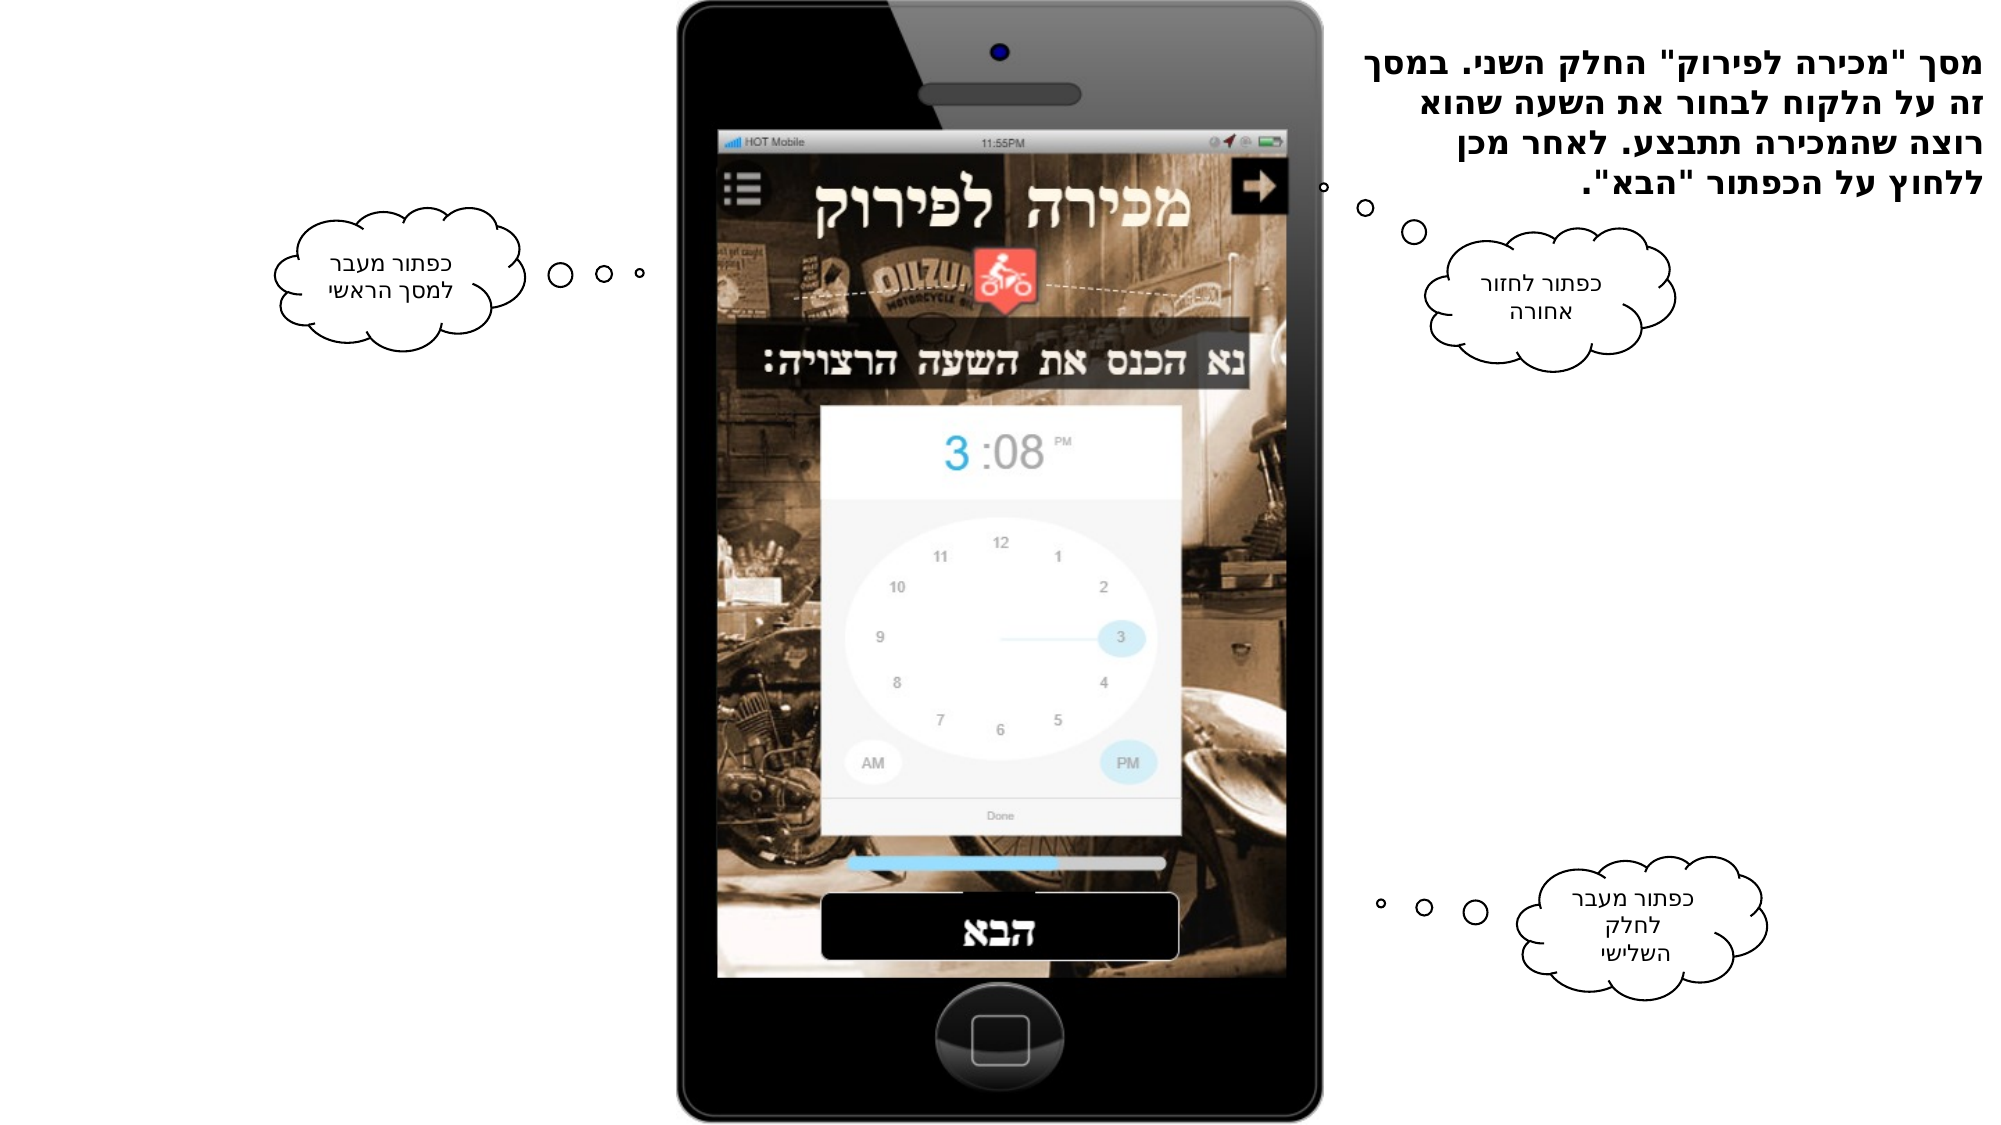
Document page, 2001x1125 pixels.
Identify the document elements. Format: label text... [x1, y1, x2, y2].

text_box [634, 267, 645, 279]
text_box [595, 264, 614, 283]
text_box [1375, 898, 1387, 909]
text_box מסך "מכירה לפירוק" החלק השני. במסך זה על הלקוח לבחור את השעה שהוא רוצה שהמכירה תתבצע. לאחר מכן ללחוץ על הכפתור "הבא". [1336, 34, 2000, 254]
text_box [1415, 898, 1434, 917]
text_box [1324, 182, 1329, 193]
text_box כפתור לחזור אחורה [1356, 198, 1375, 218]
text_box כפתור מעבר לחלק השלישי [1462, 899, 1489, 926]
text_box כפתור לחזור אחורה [1423, 227, 1677, 373]
text_box כפתור מעבר לחלק השלישי [1515, 855, 1769, 1002]
text_box כפתור לחזור אחורה [1401, 219, 1428, 246]
text_box כפתור מעבר למסך הראשי [547, 262, 574, 289]
picture [676, 0, 1324, 1125]
text_box כפתור מעבר למסך הראשי [273, 206, 527, 353]
